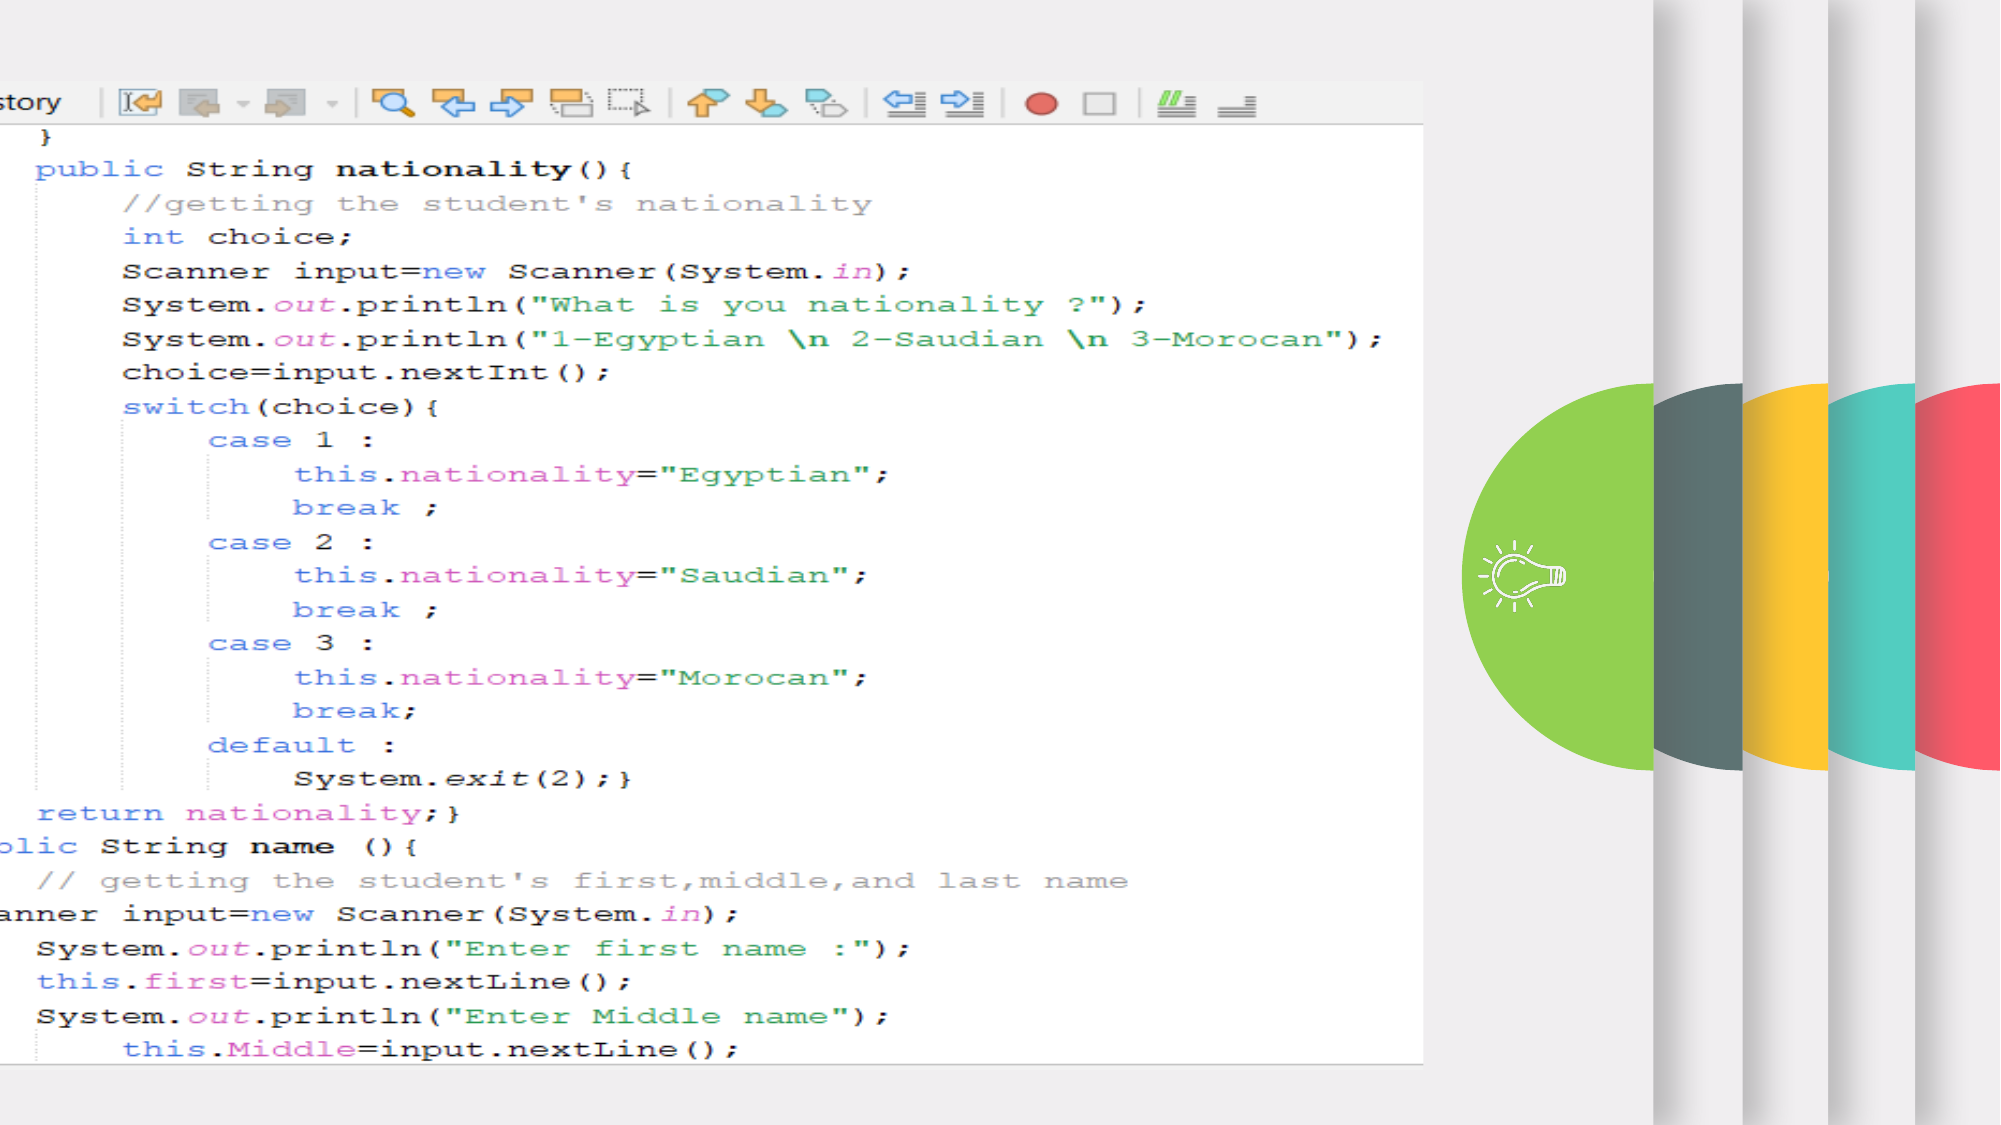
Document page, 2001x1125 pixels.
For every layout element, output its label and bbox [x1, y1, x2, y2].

picture [0, 81, 1424, 1070]
text_box [1829, 0, 1916, 1125]
text_box [0, 0, 1654, 1125]
text_box [1916, 0, 2000, 1125]
text_box [1743, 0, 1829, 1125]
text_box [1654, 0, 1743, 1125]
